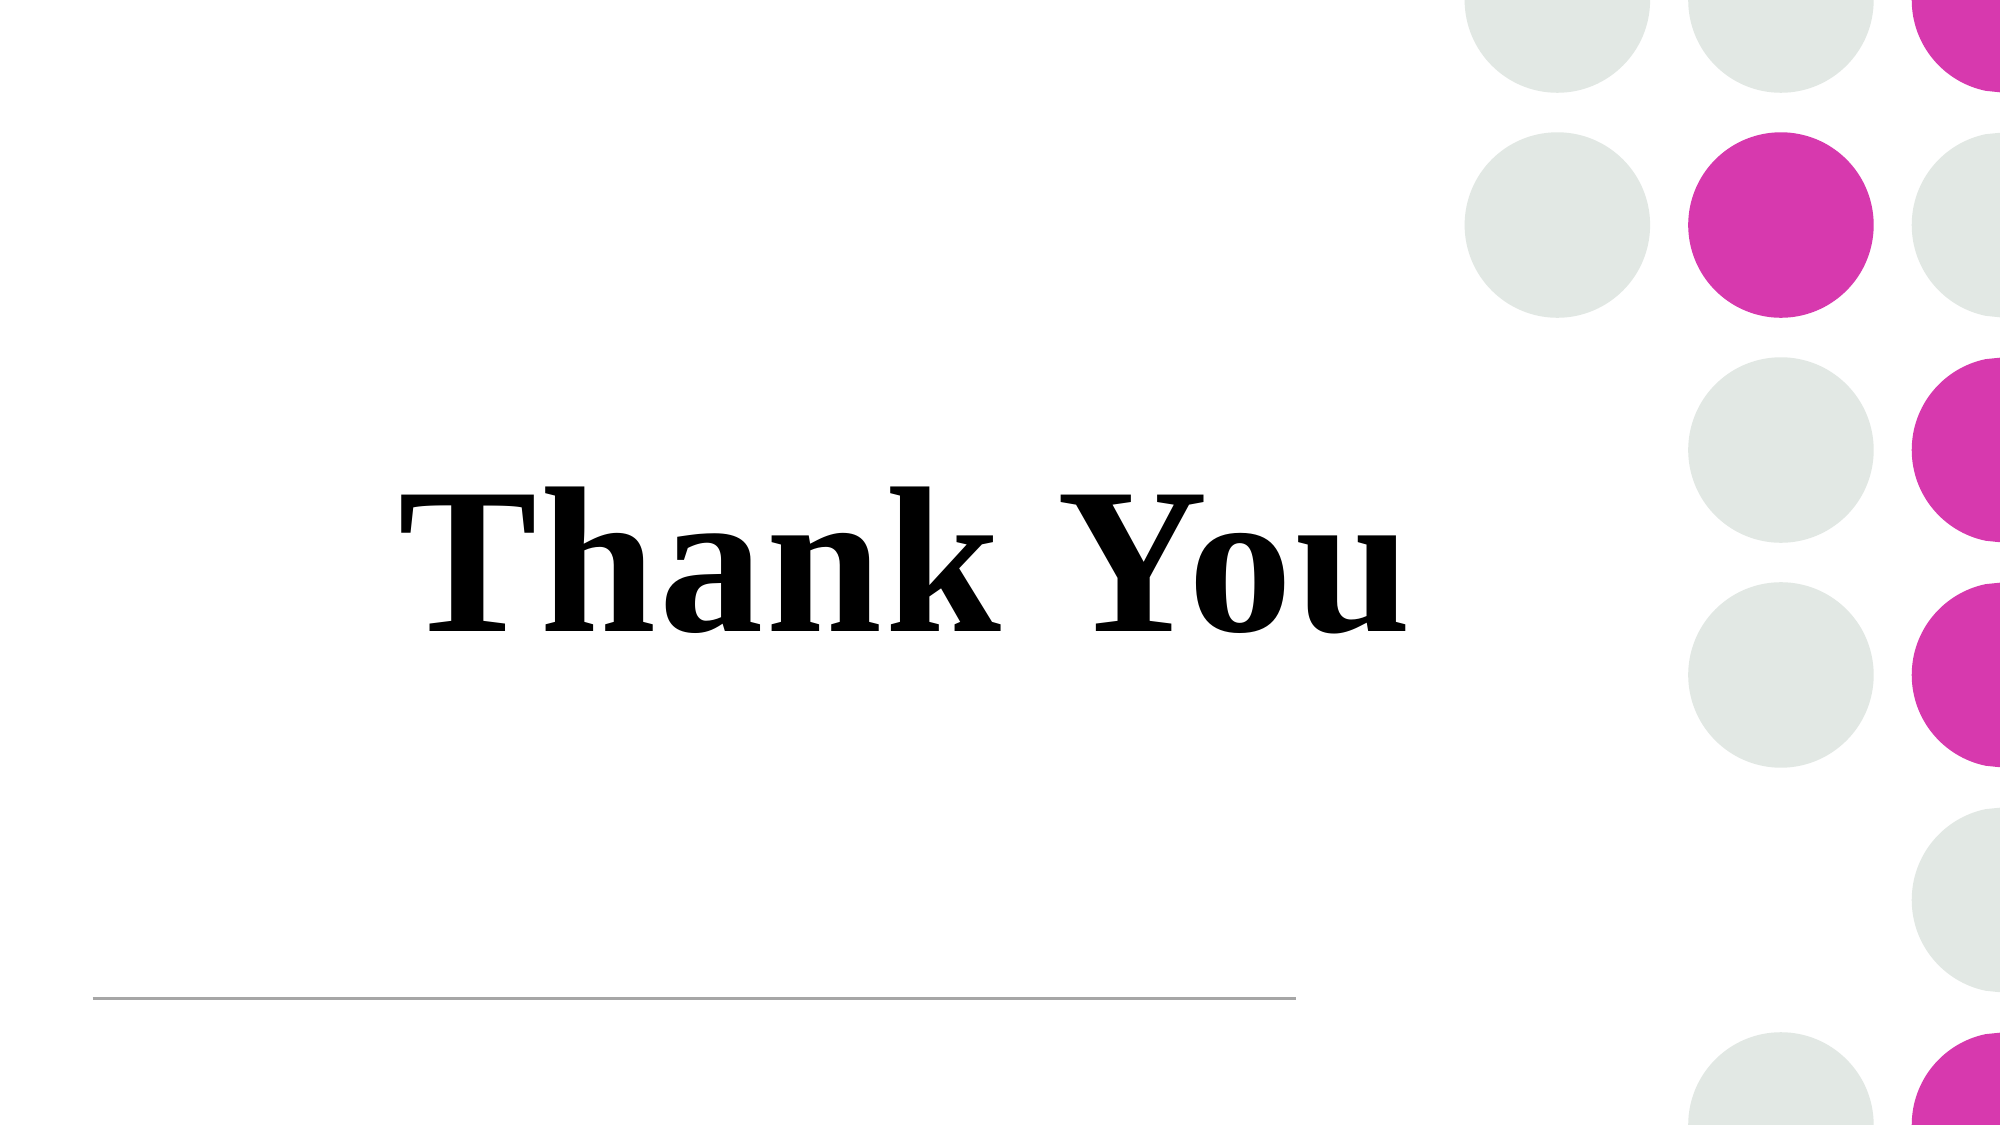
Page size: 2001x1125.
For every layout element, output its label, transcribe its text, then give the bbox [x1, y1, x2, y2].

title Thank You [380, 380, 1750, 589]
